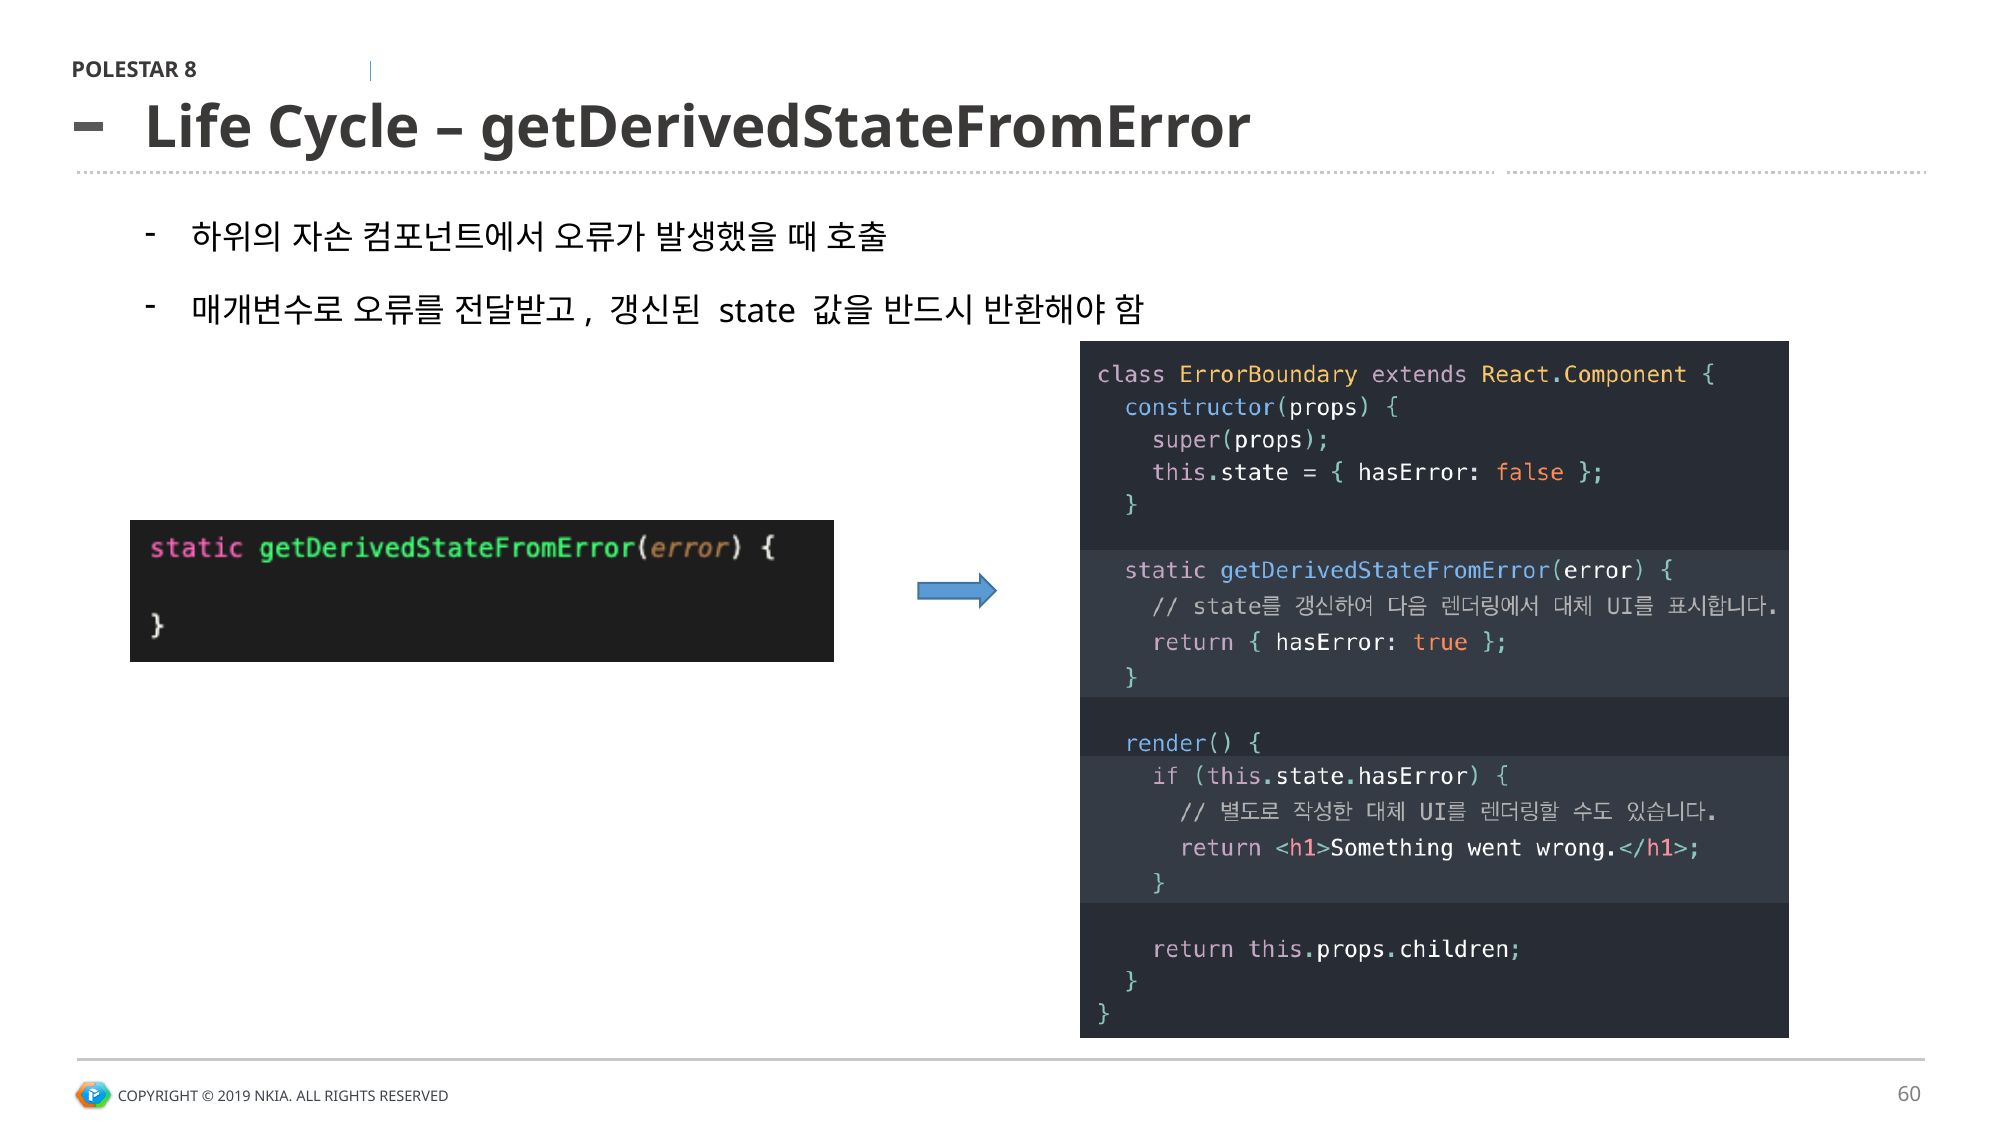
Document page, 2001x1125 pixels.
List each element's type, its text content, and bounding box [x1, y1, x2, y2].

picture [130, 520, 834, 662]
title Life Cycle – getDerivedStateFromError [130, 89, 1597, 165]
picture [1080, 341, 1789, 1038]
text_box 하위의 자손 컴포넌트에서 오류가 발생했을 때 호출 매개변수로 오류를 전달받고, 갱신된 state 값을 반드시 반환해야 함 [130, 189, 1943, 337]
picture [67, 1079, 118, 1111]
text_box [917, 572, 998, 609]
